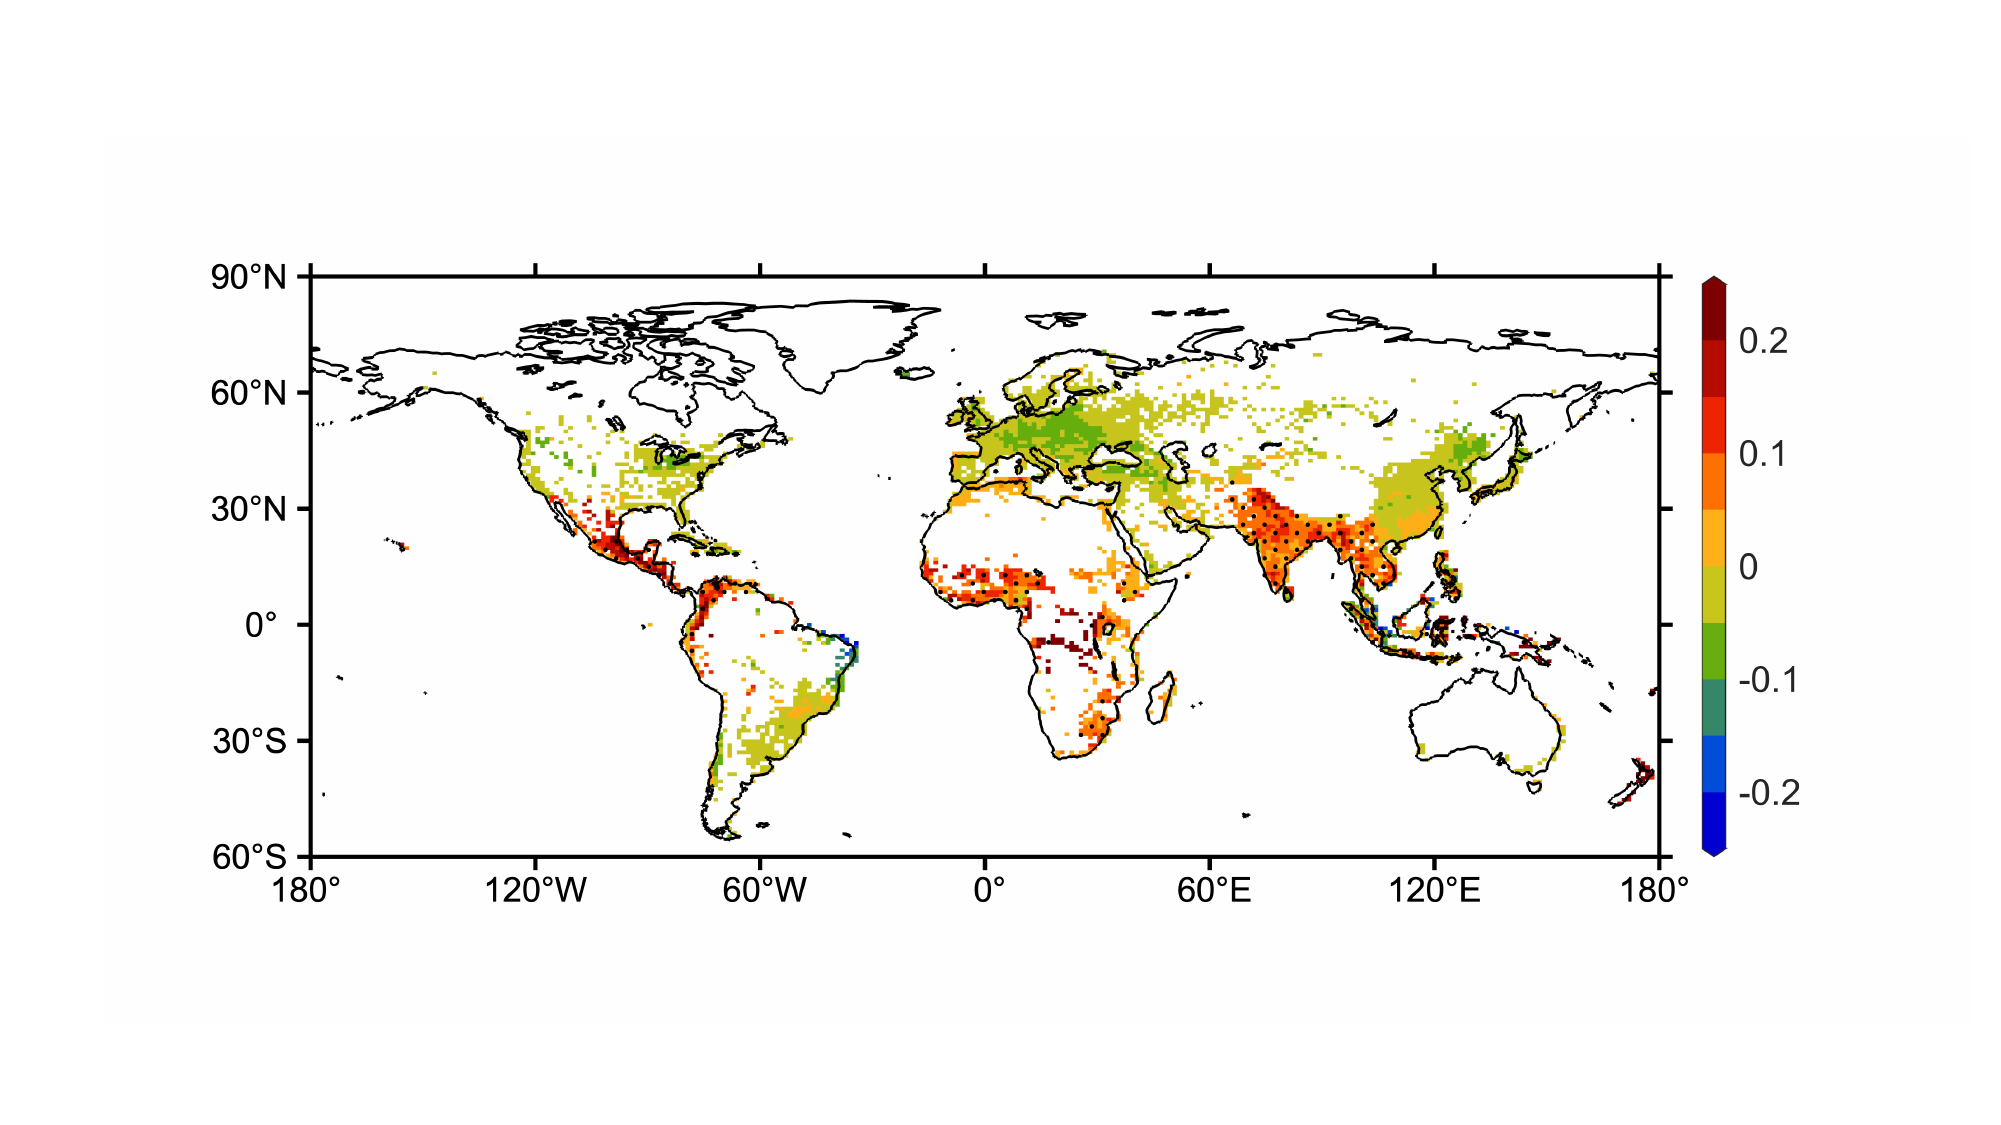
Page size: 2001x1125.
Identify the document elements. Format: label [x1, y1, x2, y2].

picture [103, 138, 1970, 1026]
